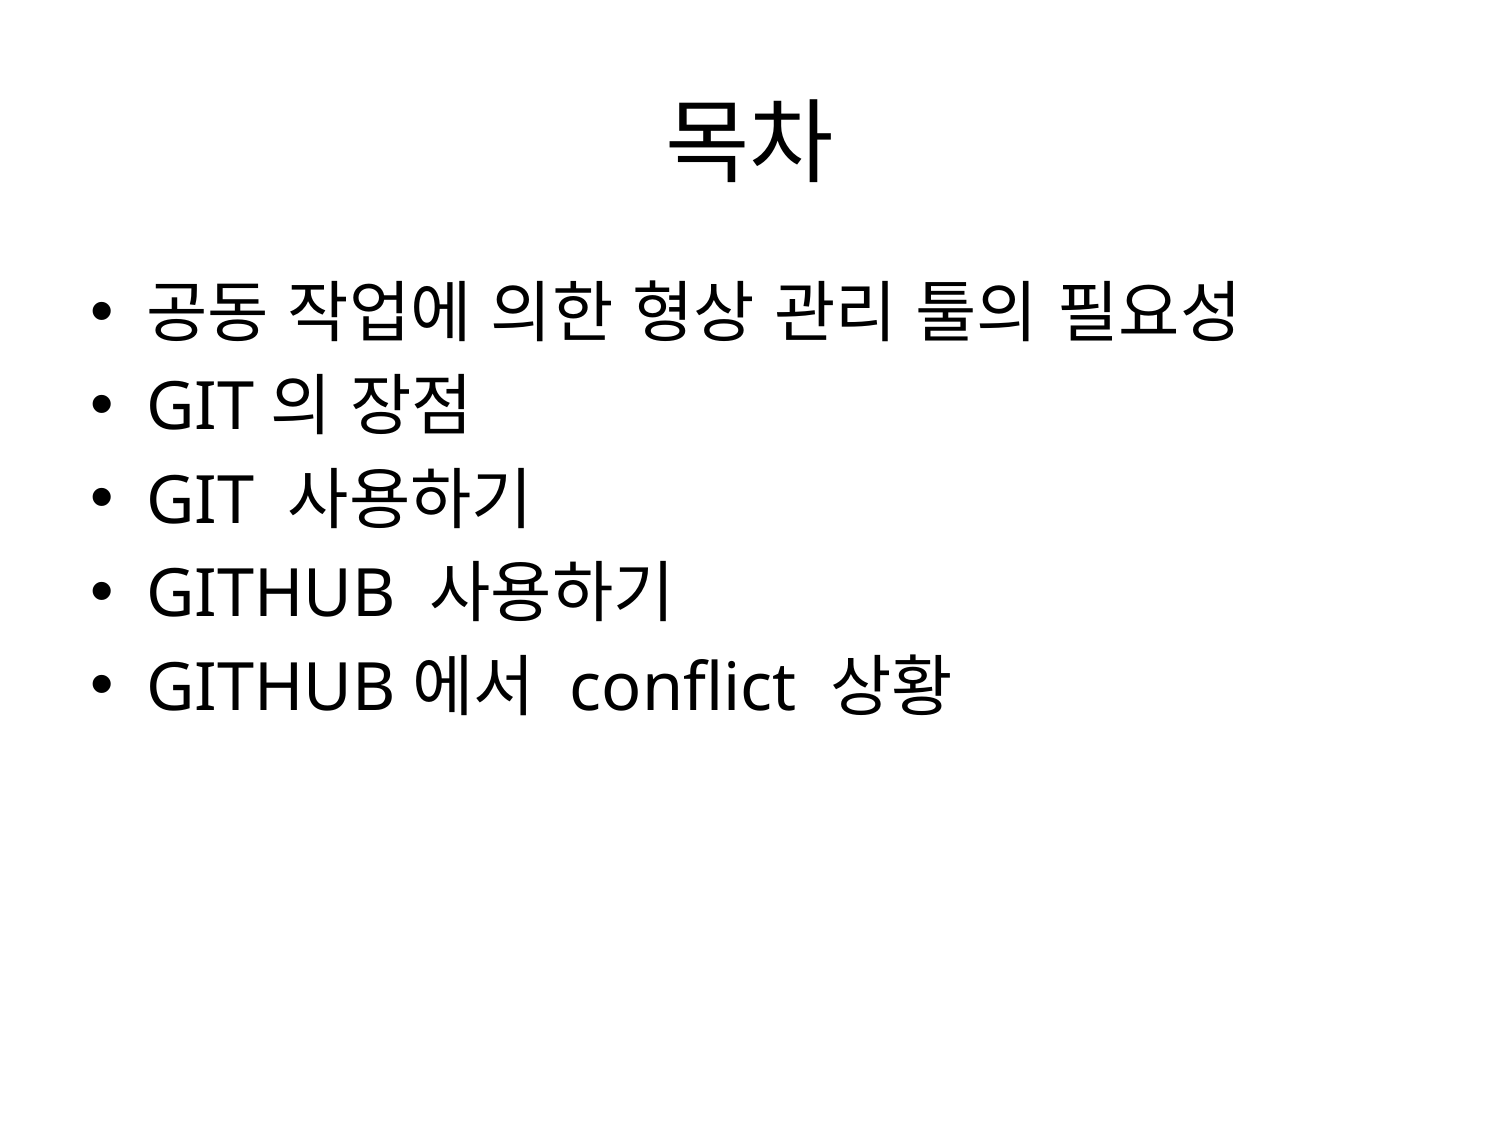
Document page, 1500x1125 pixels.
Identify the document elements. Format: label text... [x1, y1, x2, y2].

title 목차 [75, 45, 1425, 233]
list 공동 작업에 의한 형상 관리 툴의 필요성 GIT의 장점 GIT 사용하기 GITHUB 사용하기 GITHUB에서 conflict 상황 [75, 262, 1425, 1005]
